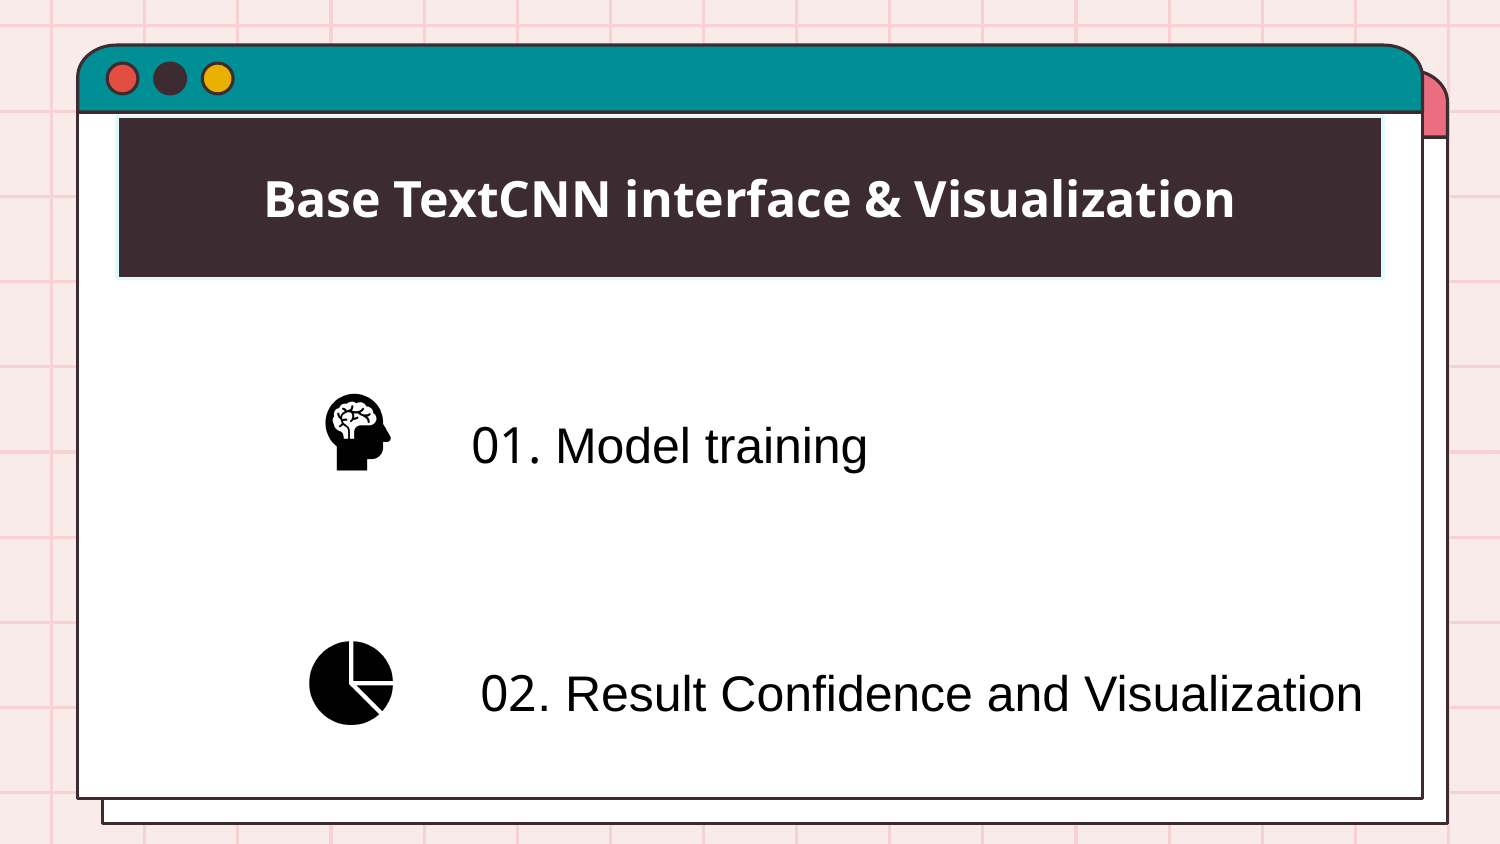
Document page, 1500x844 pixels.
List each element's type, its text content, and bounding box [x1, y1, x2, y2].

text_box 01. Model training [456, 406, 884, 482]
text_box [0, 105, 1500, 184]
picture [298, 630, 404, 736]
picture [312, 385, 404, 478]
title Base TextCNN interface & Visualization [115, 115, 1385, 280]
text_box 02. Result Confidence and Visualization [465, 654, 1379, 729]
